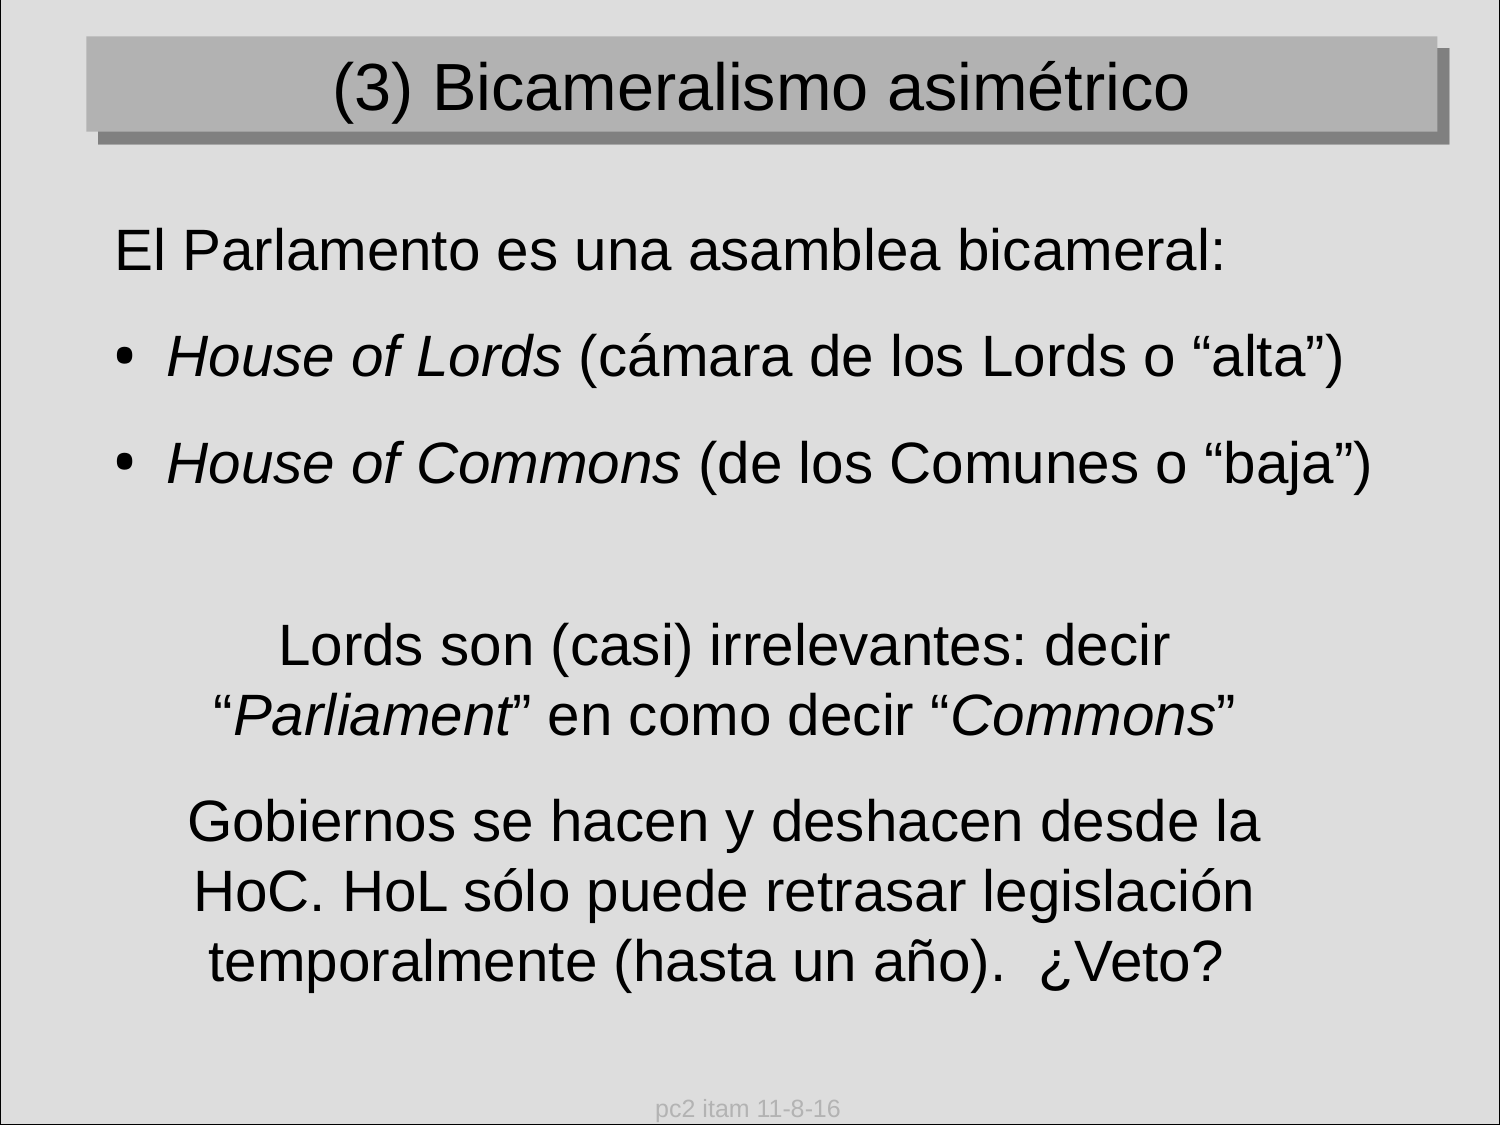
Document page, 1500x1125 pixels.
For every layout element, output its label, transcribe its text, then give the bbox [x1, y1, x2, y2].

text_box El Parlamento es una asamblea bicameral: House of Lords (cámara de los Lords o “alta”) House of Commons (de los Comunes o “baja”) [99, 204, 1463, 503]
text_box (3) Bicameralismo asimétrico [86, 36, 1438, 132]
text_box Lords son (casi) irrelevantes: decir “Parliament” en como decir “Commons” Gobiernos se hacen y deshacen desde la HoC. HoL sólo puede retrasar legislación temporalmente (hasta un año). ¿Veto? [99, 599, 1350, 1002]
